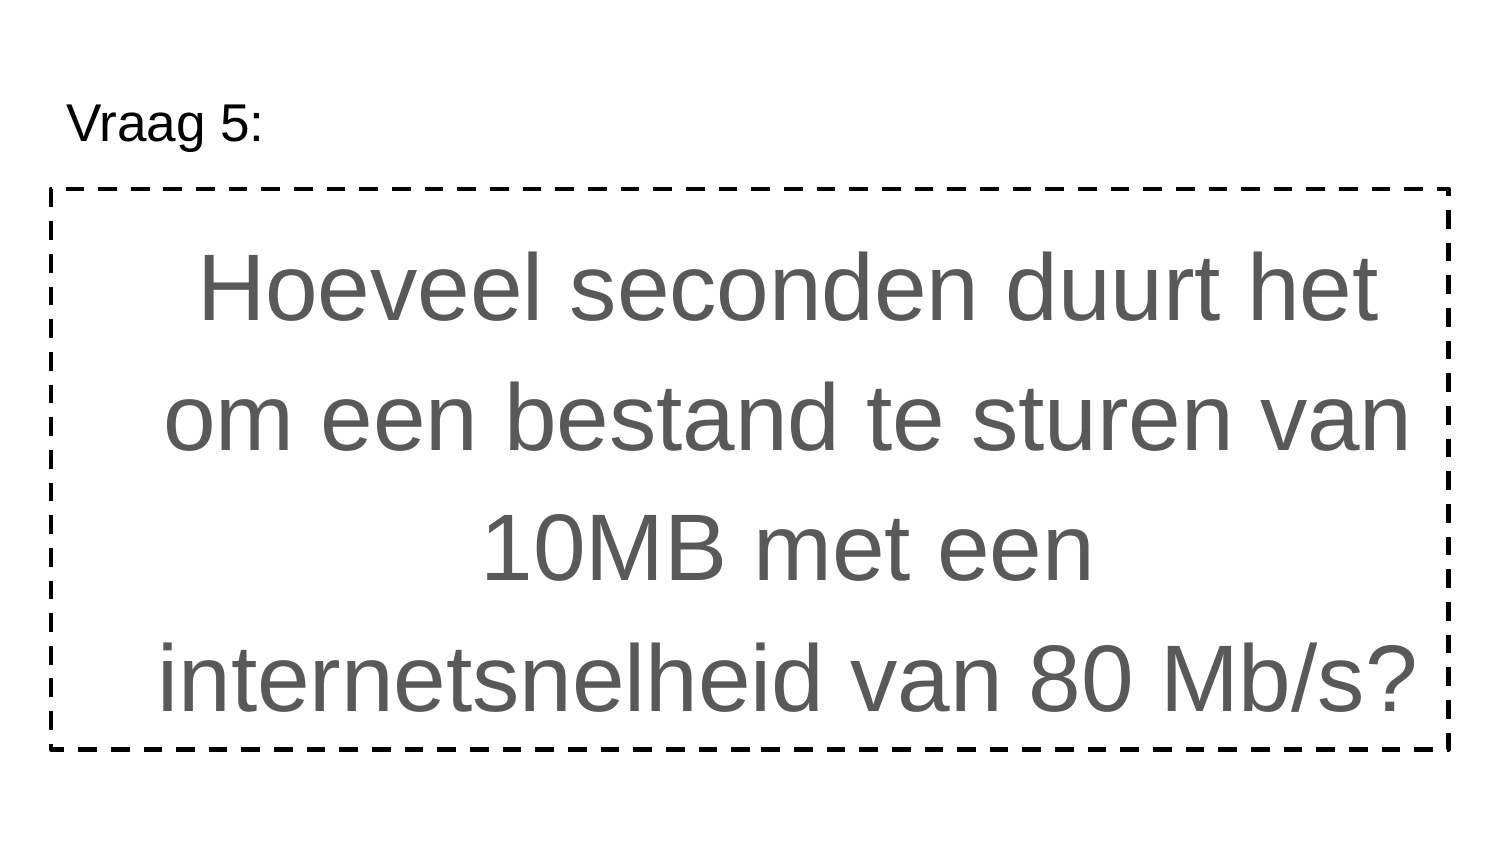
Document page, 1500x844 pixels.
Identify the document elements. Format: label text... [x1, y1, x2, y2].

list Hoeveel seconden duurt het om een bestand te sturen van 10MB met een internetsnelheid van 80 Mb/s? [51, 189, 1449, 750]
title Vraag 5: [51, 72, 1449, 167]
